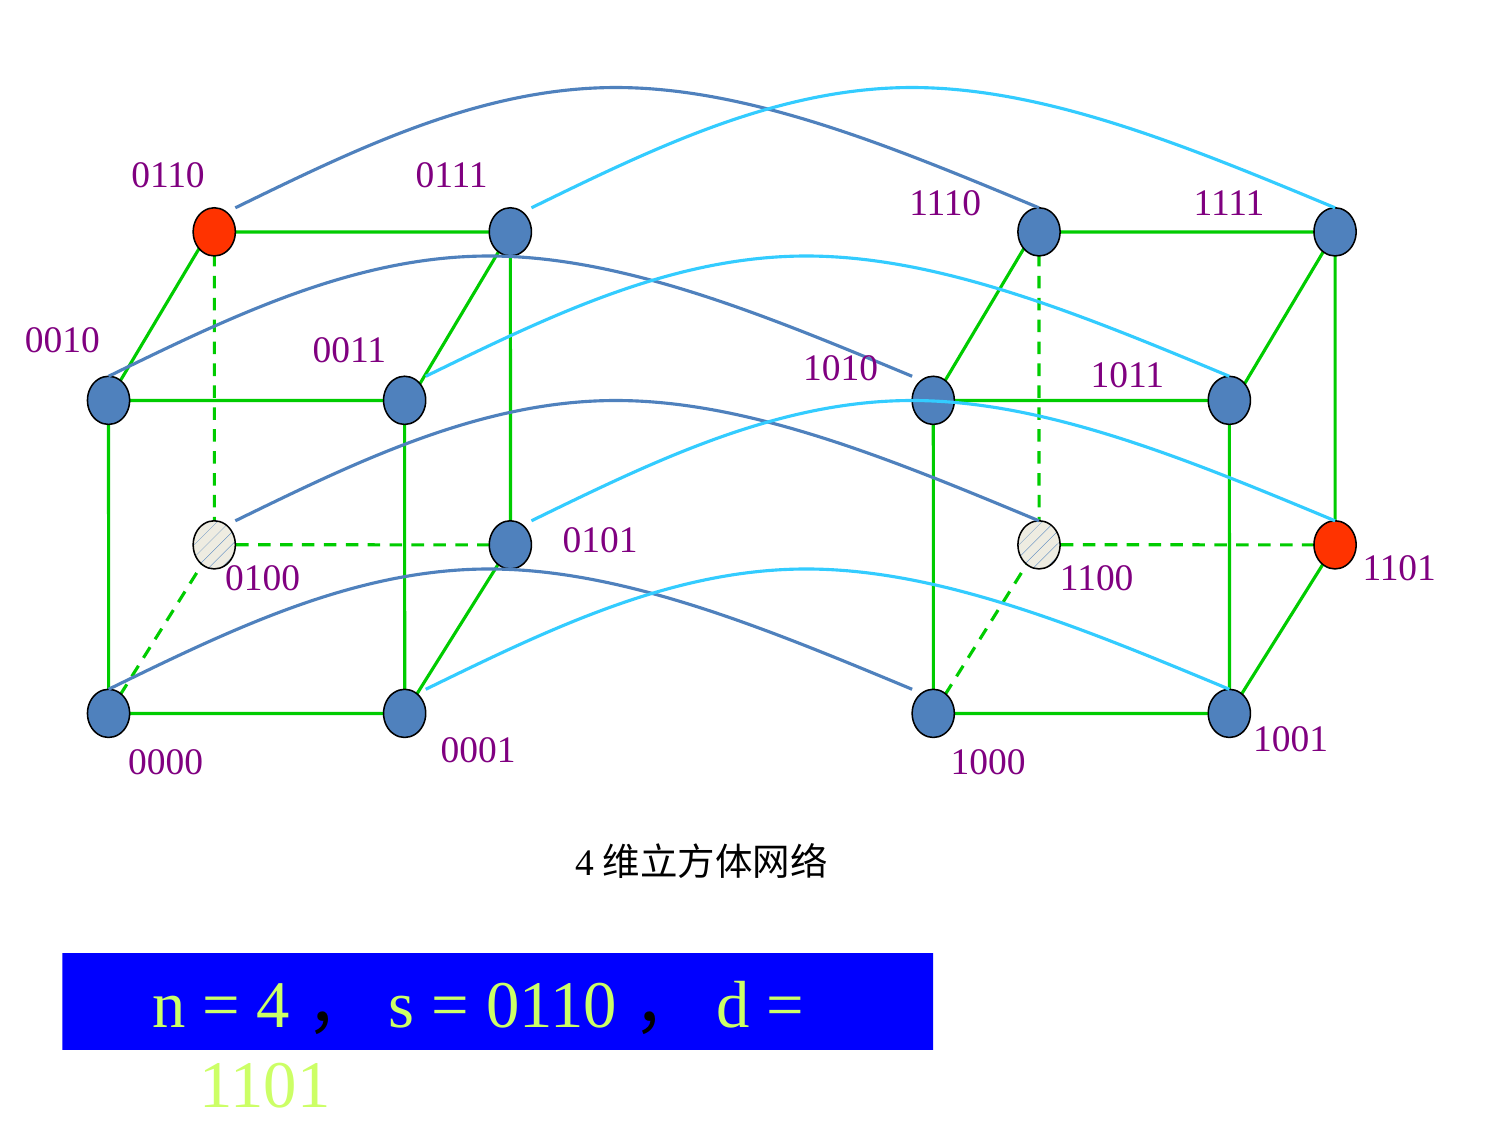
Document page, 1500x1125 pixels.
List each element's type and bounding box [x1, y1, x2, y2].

text_box [575, 837, 913, 883]
text_box [131, 149, 241, 196]
text_box [440, 724, 550, 771]
text_box [24, 87, 1357, 738]
text_box [128, 737, 238, 783]
text_box [62, 953, 934, 1050]
text_box [1362, 542, 1472, 588]
text_box [1253, 713, 1363, 759]
text_box [950, 737, 1061, 783]
